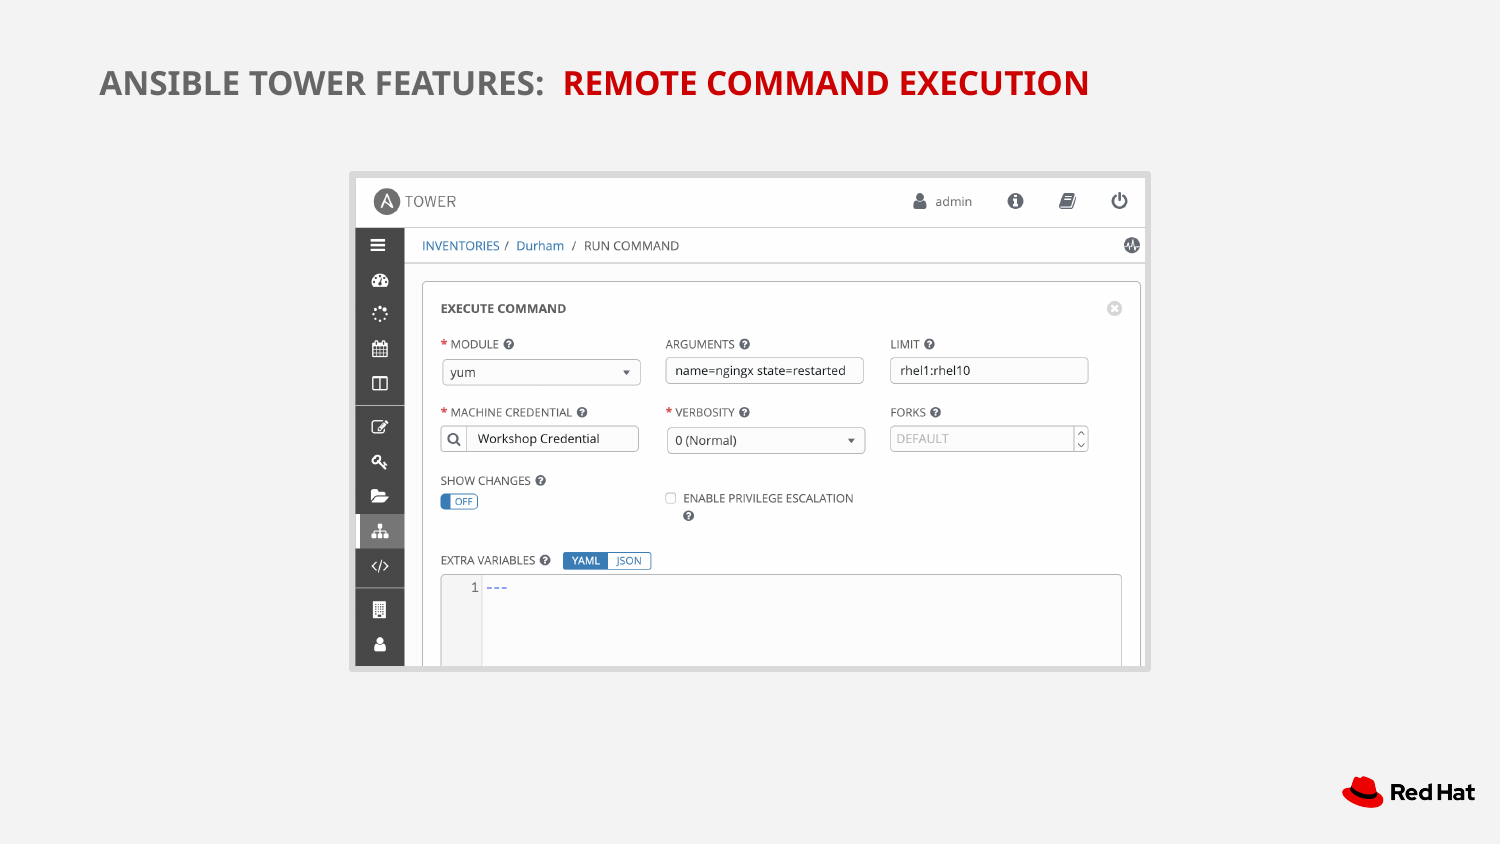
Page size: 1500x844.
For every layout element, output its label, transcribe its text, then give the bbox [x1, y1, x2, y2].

picture [1342, 776, 1475, 808]
picture [354, 177, 1145, 667]
text_box ANSIBLE TOWER FEATURES: REMOTE COMMAND EXECUTION [84, 46, 1300, 135]
